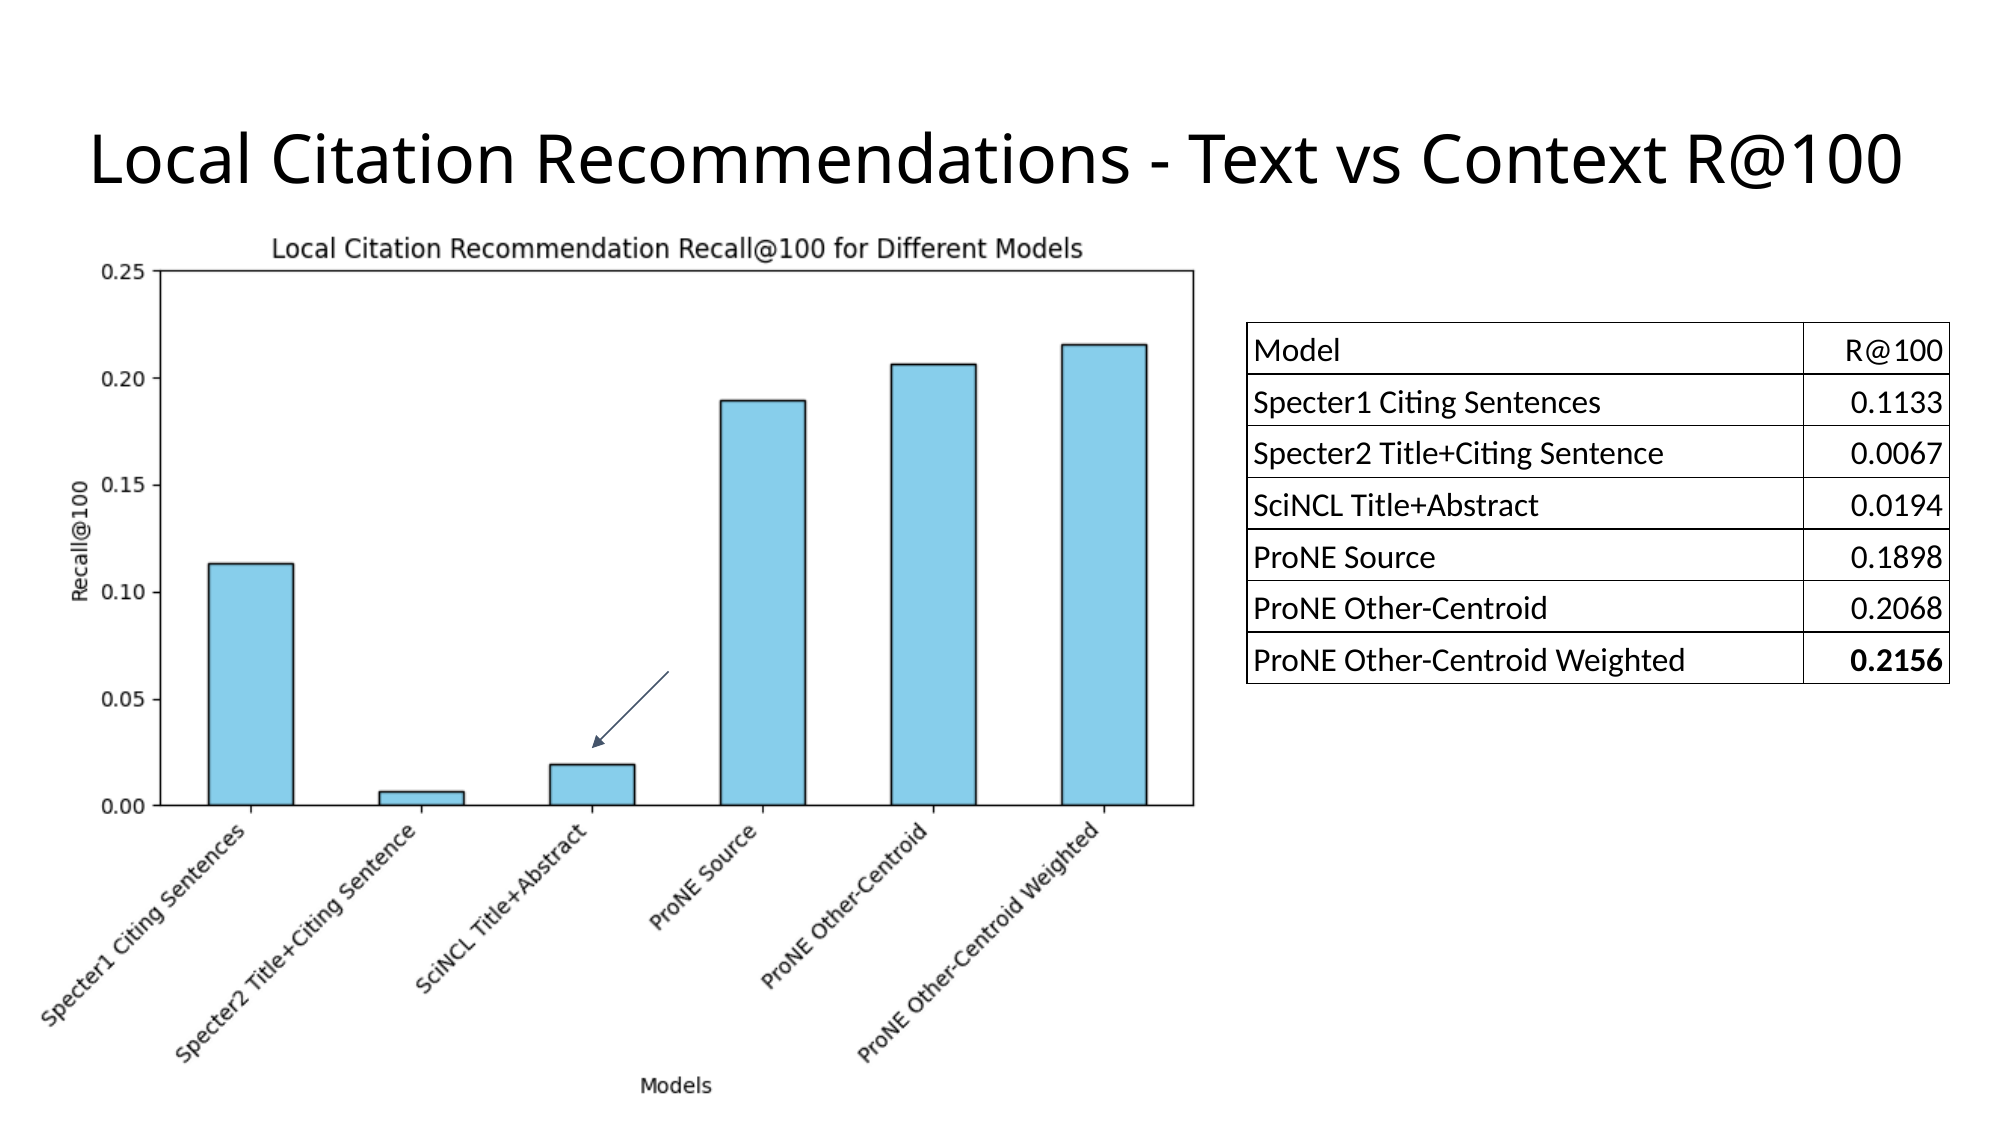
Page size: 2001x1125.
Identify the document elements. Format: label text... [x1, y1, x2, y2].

table_cell 0.1133 [1804, 375, 1949, 425]
table_cell 0.2068 [1804, 581, 1949, 631]
table_cell 0.1898 [1804, 530, 1949, 580]
title Local Citation Recommendations - Text vs Context R@100 [68, 97, 1962, 223]
picture [24, 222, 1208, 1114]
table_cell 0.2156 [1804, 633, 1949, 683]
table_cell ProNE Source [1248, 530, 1803, 580]
table_header R@100 [1804, 323, 1949, 373]
table_cell Specter2 Title+Citing Sentence [1248, 426, 1803, 477]
table_cell 0.0067 [1804, 426, 1949, 477]
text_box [591, 671, 669, 749]
table_cell 0.0194 [1804, 478, 1949, 528]
table_cell ProNE Other-Centroid Weighted [1248, 633, 1803, 683]
table_header Model [1248, 323, 1803, 373]
table_cell ProNE Other-Centroid [1248, 581, 1803, 631]
table_cell SciNCL Title+Abstract [1248, 478, 1803, 528]
table_cell Specter1 Citing Sentences [1248, 375, 1803, 425]
